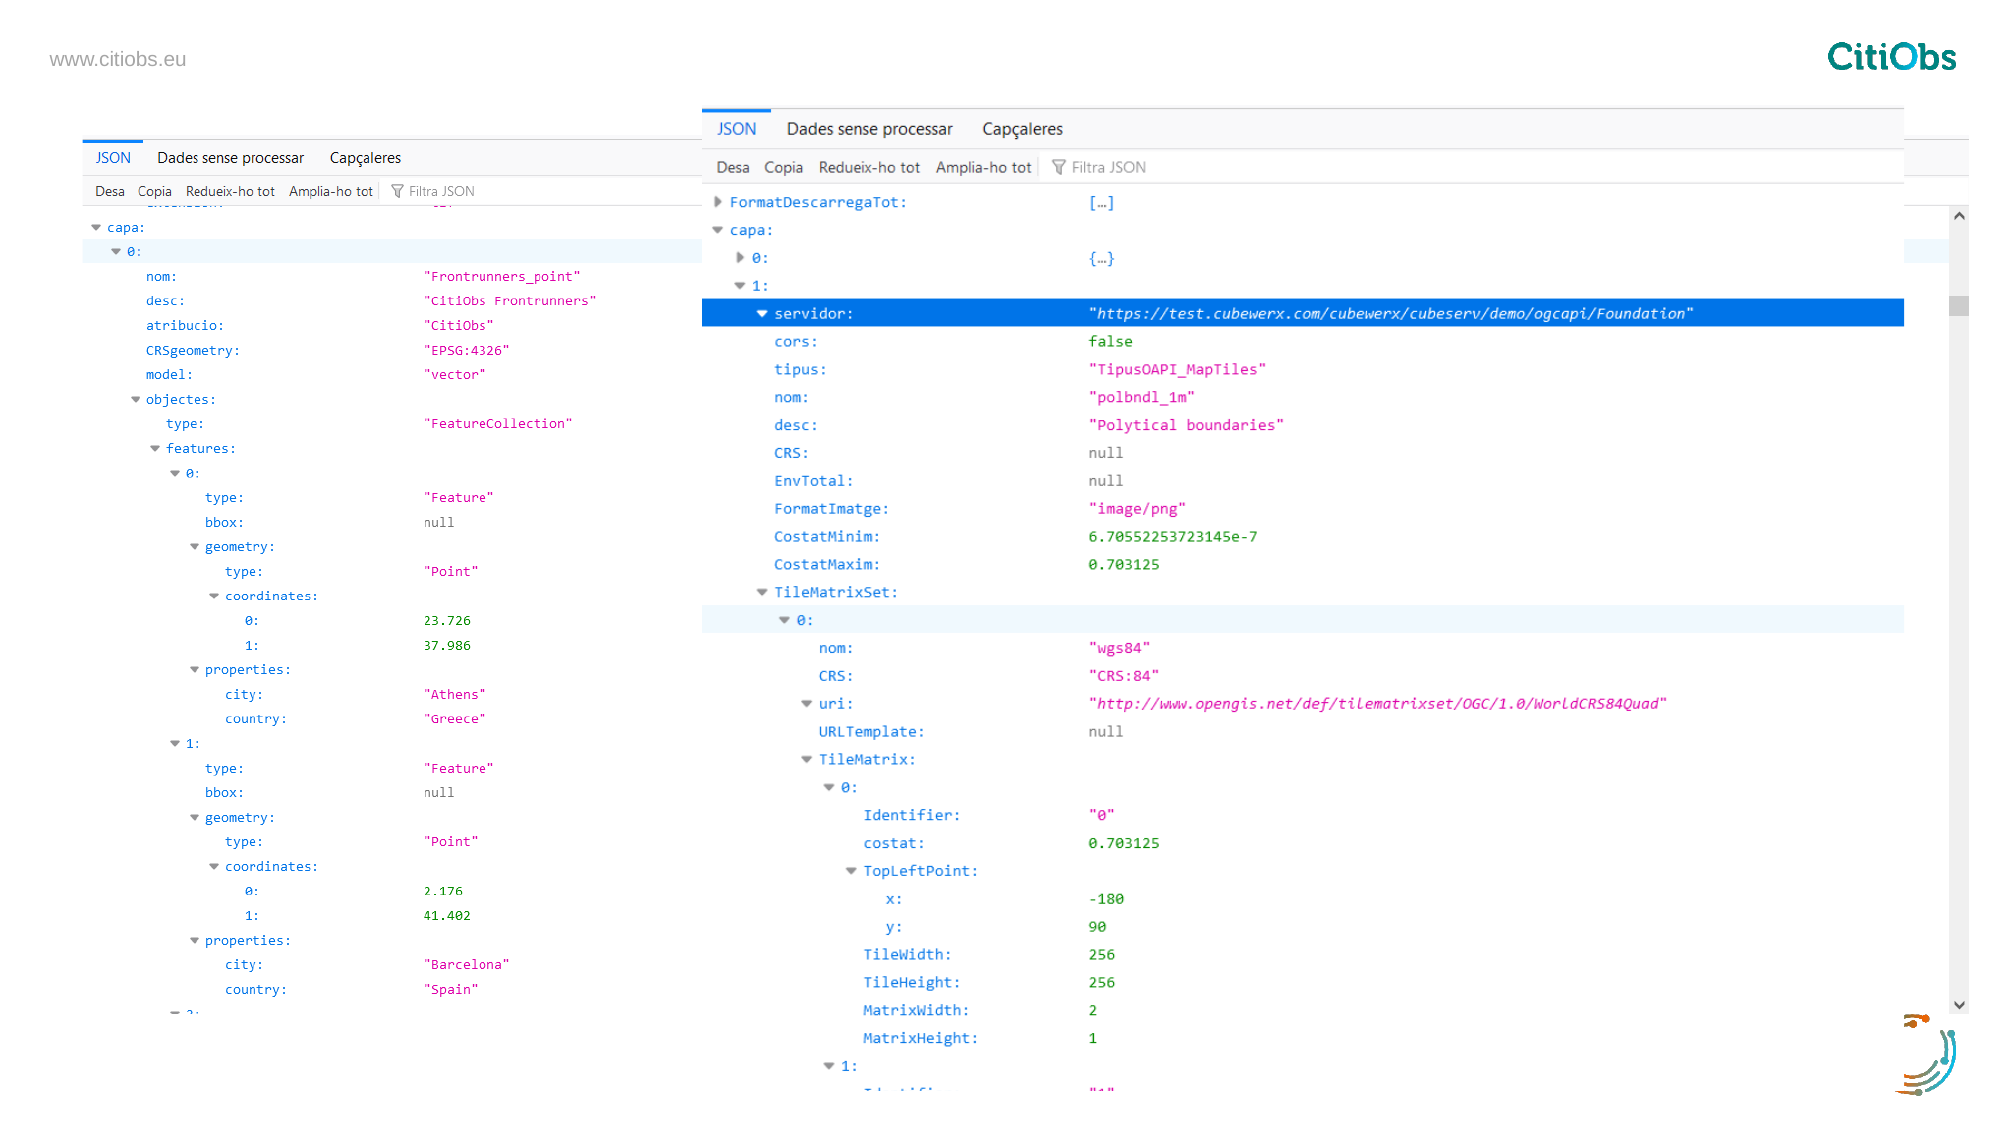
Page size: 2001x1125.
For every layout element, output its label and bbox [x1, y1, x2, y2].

picture [82, 105, 1969, 1096]
picture [1828, 42, 1956, 70]
